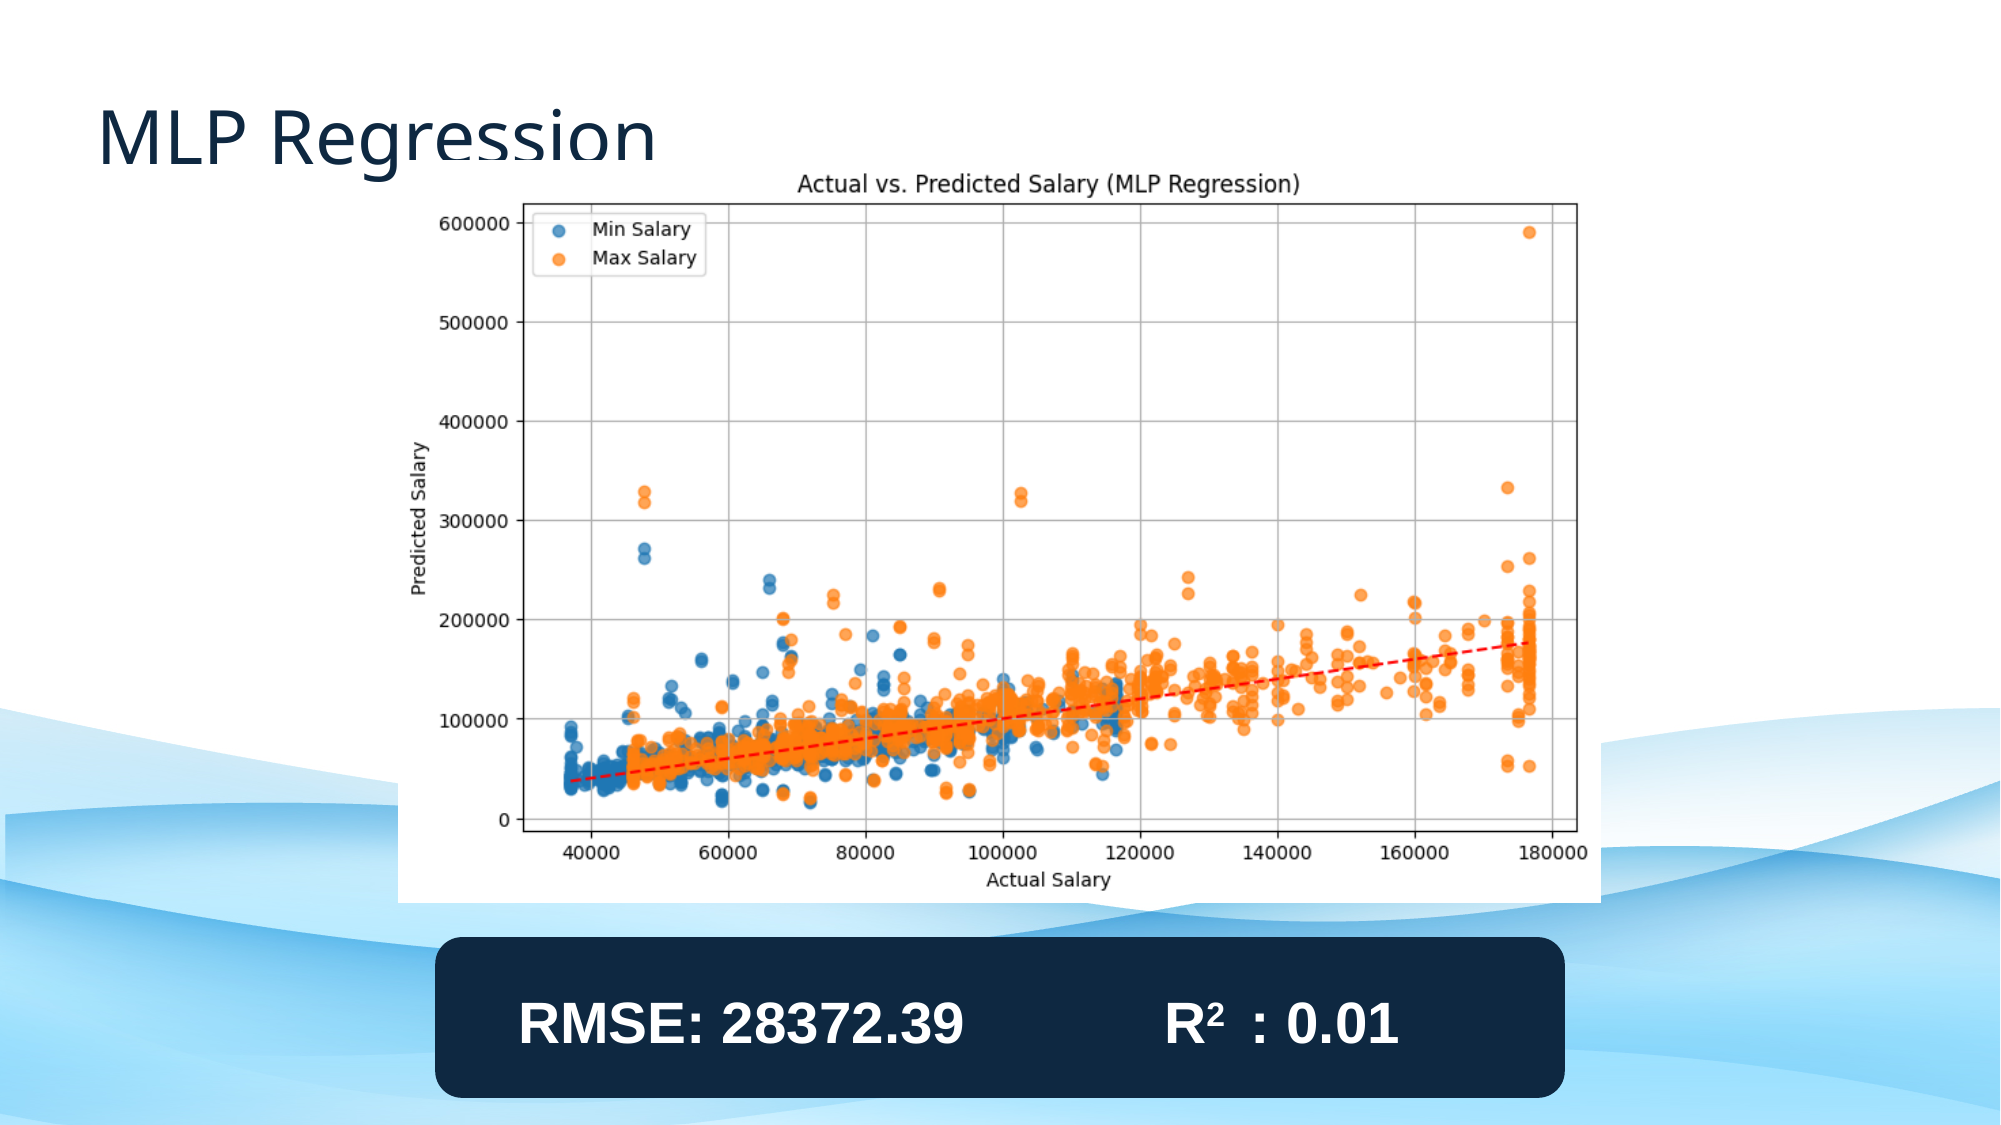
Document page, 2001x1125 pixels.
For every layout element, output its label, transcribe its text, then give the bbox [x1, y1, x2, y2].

text_box R2 : 0.01 [999, 978, 1565, 1063]
picture [0, 0, 2001, 1125]
text_box RMSE: 28372.39 [435, 978, 999, 1063]
text_box MLP Regression [81, 81, 1414, 187]
text_box [433, 935, 1567, 1100]
